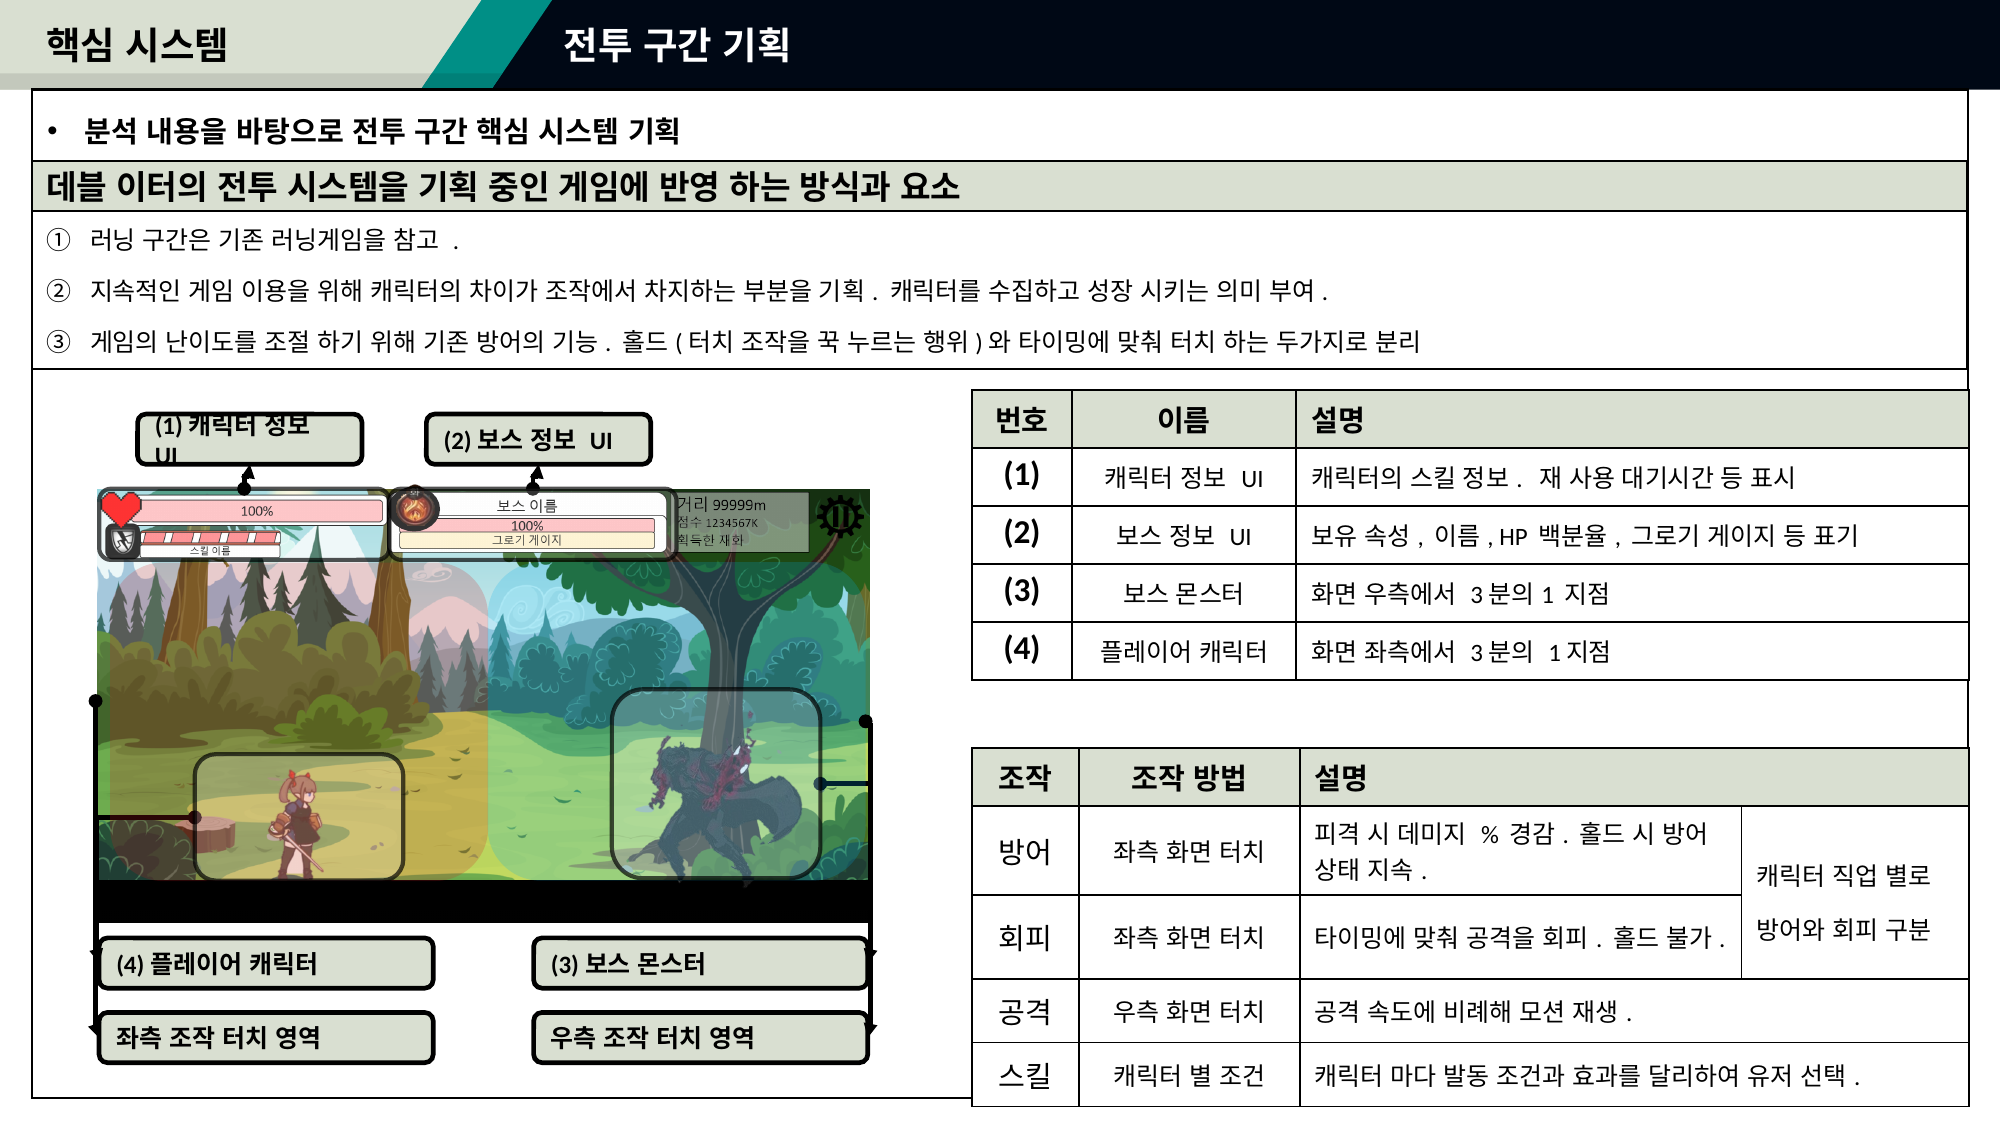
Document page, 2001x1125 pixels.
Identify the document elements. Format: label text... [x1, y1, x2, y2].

table_cell 화면 우측에서 3분의1 지점 [1297, 565, 1968, 621]
table_cell 캐릭터의 스킬 정보. 재 사용 대기시간 등 표시 [1297, 449, 1968, 505]
text_box 러닝 구간은 기존 러닝게임을 참고 . 지속적인 게임 이용을 위해 캐릭터의 차이가 조작에서 차지하는 부분을 기획. 캐릭터를 수집하고 성장 시키는 의미 부여. 게임의 난이도를 조절 하기 위해 기존 방어의 기능. 홀드(터치 조작을 꾹 누르는 행위)와 타이밍에 맞춰 터치 하는 두가지로 분리 [31, 210, 1968, 370]
table_cell 캐릭터 직업 별로 방어와 회피 구분 [1742, 807, 1968, 978]
table_header 설명 [1297, 391, 1968, 447]
title 전투 구간 기획 [549, 0, 2000, 90]
text_box (4)플레이어 캐릭터 [100, 936, 435, 990]
table_header 설명 [1301, 749, 1968, 805]
table_cell 좌측 화면 터치 [1080, 896, 1299, 978]
table_cell 좌측 화면 터치 [1080, 807, 1299, 894]
table_cell 보스 몬스터 [1073, 565, 1295, 621]
table_header 조작 방법 [1080, 749, 1299, 805]
table_cell (1) [973, 449, 1071, 505]
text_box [523, 473, 548, 480]
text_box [100, 817, 195, 964]
picture [95, 479, 870, 923]
text_box (3)보스 몬스터 [532, 936, 865, 990]
table_header 번호 [973, 391, 1071, 447]
table_cell 보유 속성, 이름, HP 백분율, 그로기 게이지 등 표기 [1297, 507, 1968, 563]
table_cell 우측 화면 터치 [1080, 980, 1299, 1042]
table_cell 플레이어 캐릭터 [1073, 623, 1295, 679]
text_box 분석 내용을 바탕으로 전투 구간 핵심 시스템 기획 [32, 88, 1310, 160]
table_cell 회피 [973, 896, 1078, 978]
table_cell (4) [973, 623, 1071, 679]
table_cell 방어 [973, 807, 1078, 894]
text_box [95, 701, 100, 1038]
text_box 우측 조작 터치 영역 [532, 1011, 869, 1064]
text_box (2)보스 정보 UI [425, 413, 652, 466]
table_cell 공격 속도에 비례해 모션 재생. [1301, 980, 1968, 1042]
table_header 조작 [973, 749, 1078, 805]
table_cell 스킬 [973, 1043, 1078, 1106]
table_cell 캐릭터 정보 UI [1073, 449, 1295, 505]
table_cell (3) [973, 565, 1071, 621]
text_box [820, 783, 865, 964]
table_cell 캐릭터 별 조건 [1080, 1043, 1299, 1106]
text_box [234, 473, 260, 480]
table_cell (2) [973, 507, 1071, 563]
table_header 이름 [1073, 391, 1295, 447]
table_cell 화면 좌측에서 3분의 1지점 [1297, 623, 1968, 679]
table_cell 캐릭터 마다 발동 조건과 효과를 달리하여 유저 선택. [1301, 1043, 1968, 1106]
table_cell 공격 [973, 980, 1078, 1042]
table_cell 타이밍에 맞춰 공격을 회피. 홀드 불가. [1301, 896, 1741, 978]
text_box 핵심 시스템 [31, 0, 489, 90]
table_cell 보스 정보 UI [1073, 507, 1295, 563]
text_box 데블 이터의 전투 시스템을 기획 중인 게임에 반영 하는 방식과 요소 [31, 160, 1968, 210]
text_box 좌측 조작 터치 영역 [98, 1011, 435, 1064]
table_cell 피격 시 데미지 % 경감. 홀드 시 방어 상태 지속. [1301, 807, 1741, 894]
text_box (1)캐릭터 정보 UI [136, 413, 364, 466]
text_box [381, 475, 447, 526]
